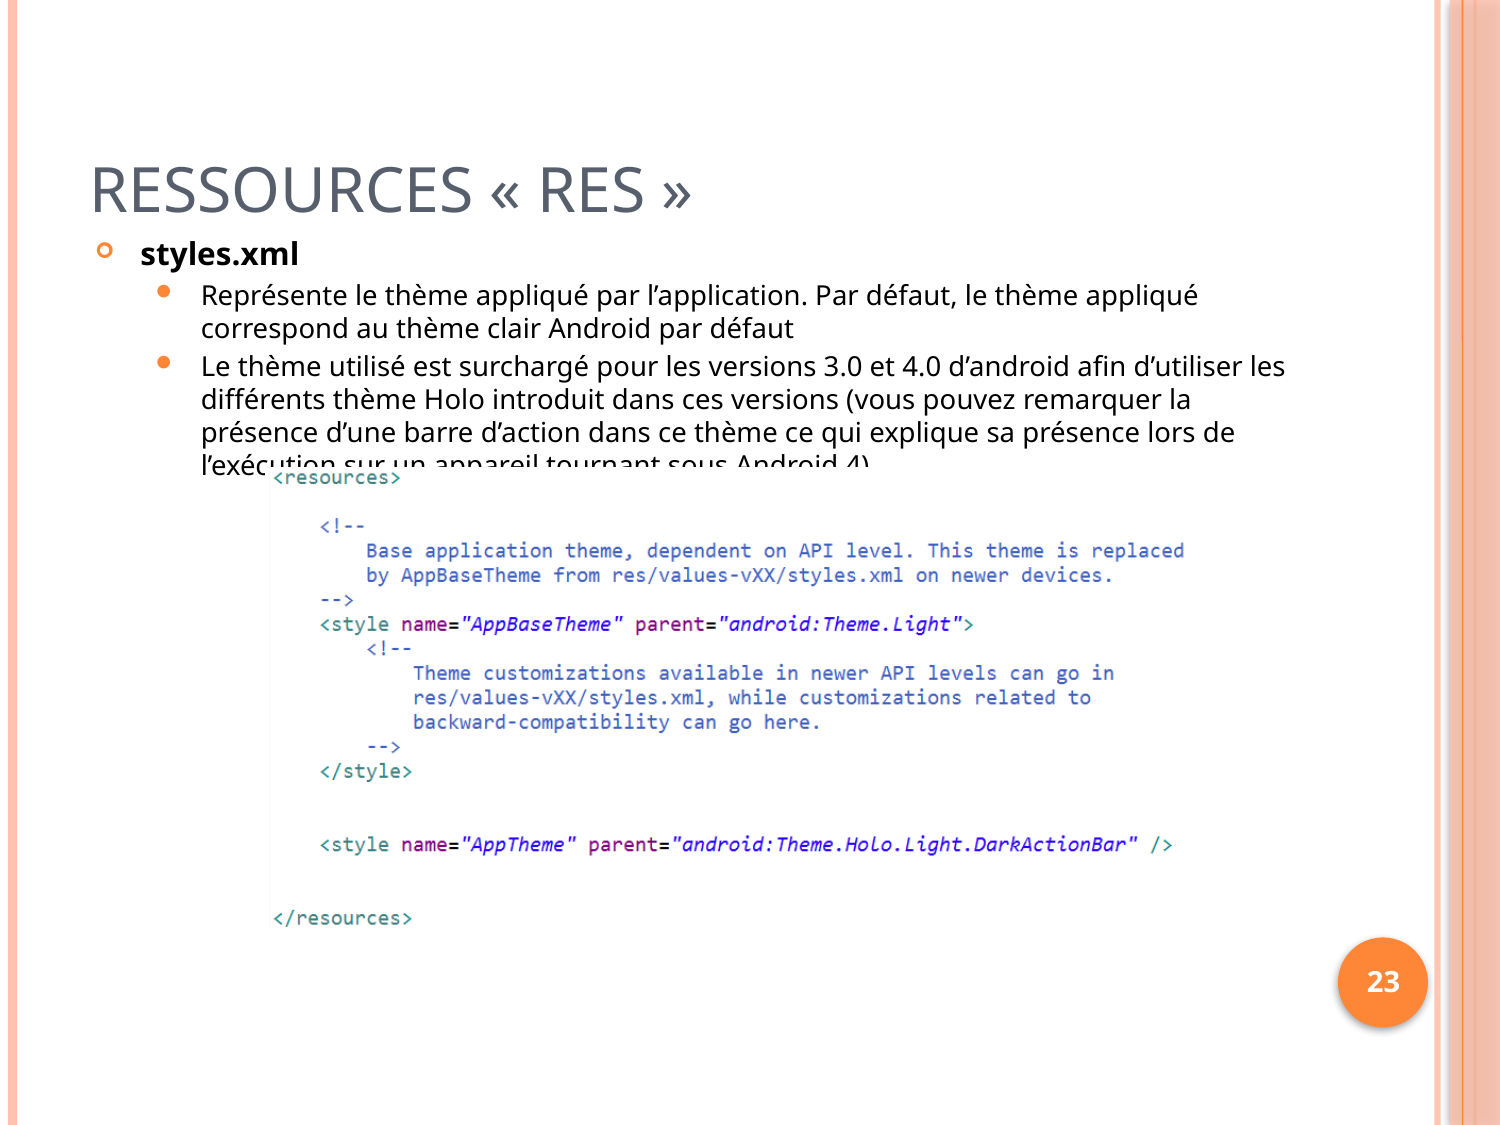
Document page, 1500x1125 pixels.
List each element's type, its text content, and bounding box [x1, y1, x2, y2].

picture [265, 467, 1190, 930]
title ressources « res » [75, 45, 1300, 233]
list styles.xml Représente le thème appliqué par l’application. Par défaut, le thème appliqué correspond au thème clair Android par défaut Le thème utilisé est surchargé pour les versions 3.0 et 4.0 d’android afin d’utiliser les différents thème Holo introduit dans ces versions (vous pouvez remarquer la présence d’une barre d’action dans ce thème ce qui explique sa présence lors de l’exécution sur un appareil tournant sous Android 4) [80, 227, 1306, 492]
slide_number 23 [1333, 940, 1434, 1027]
